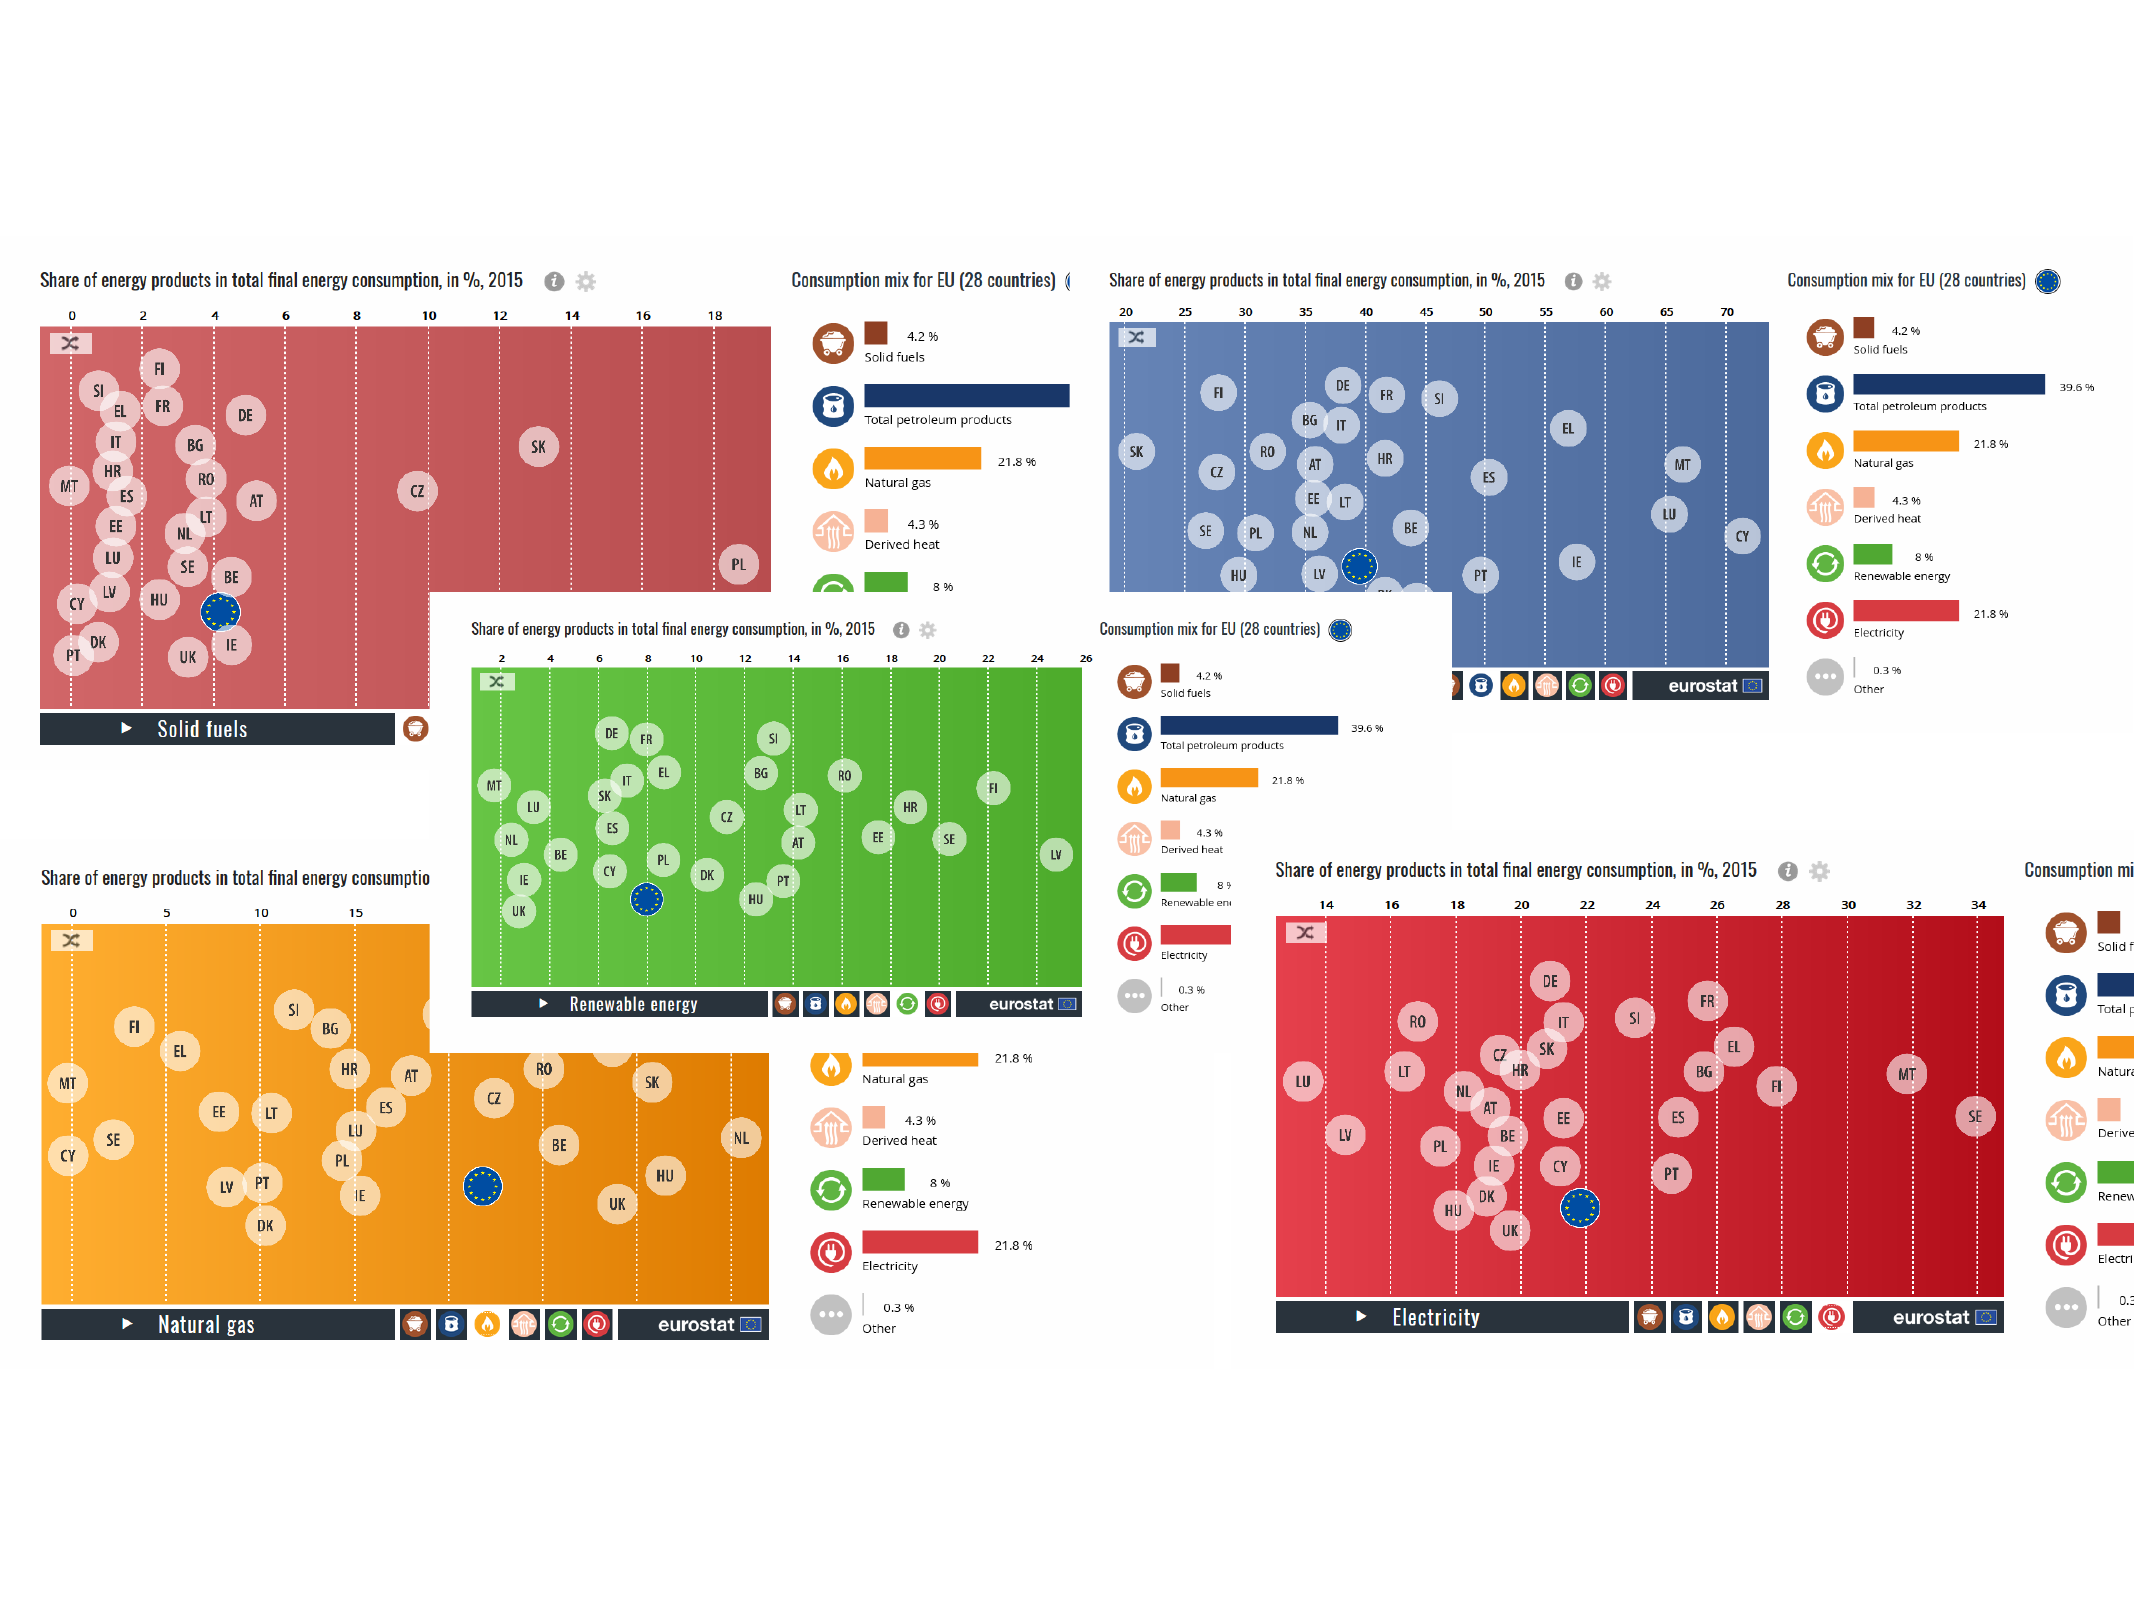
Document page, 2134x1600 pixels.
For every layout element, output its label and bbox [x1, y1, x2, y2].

picture [0, 236, 2134, 1369]
